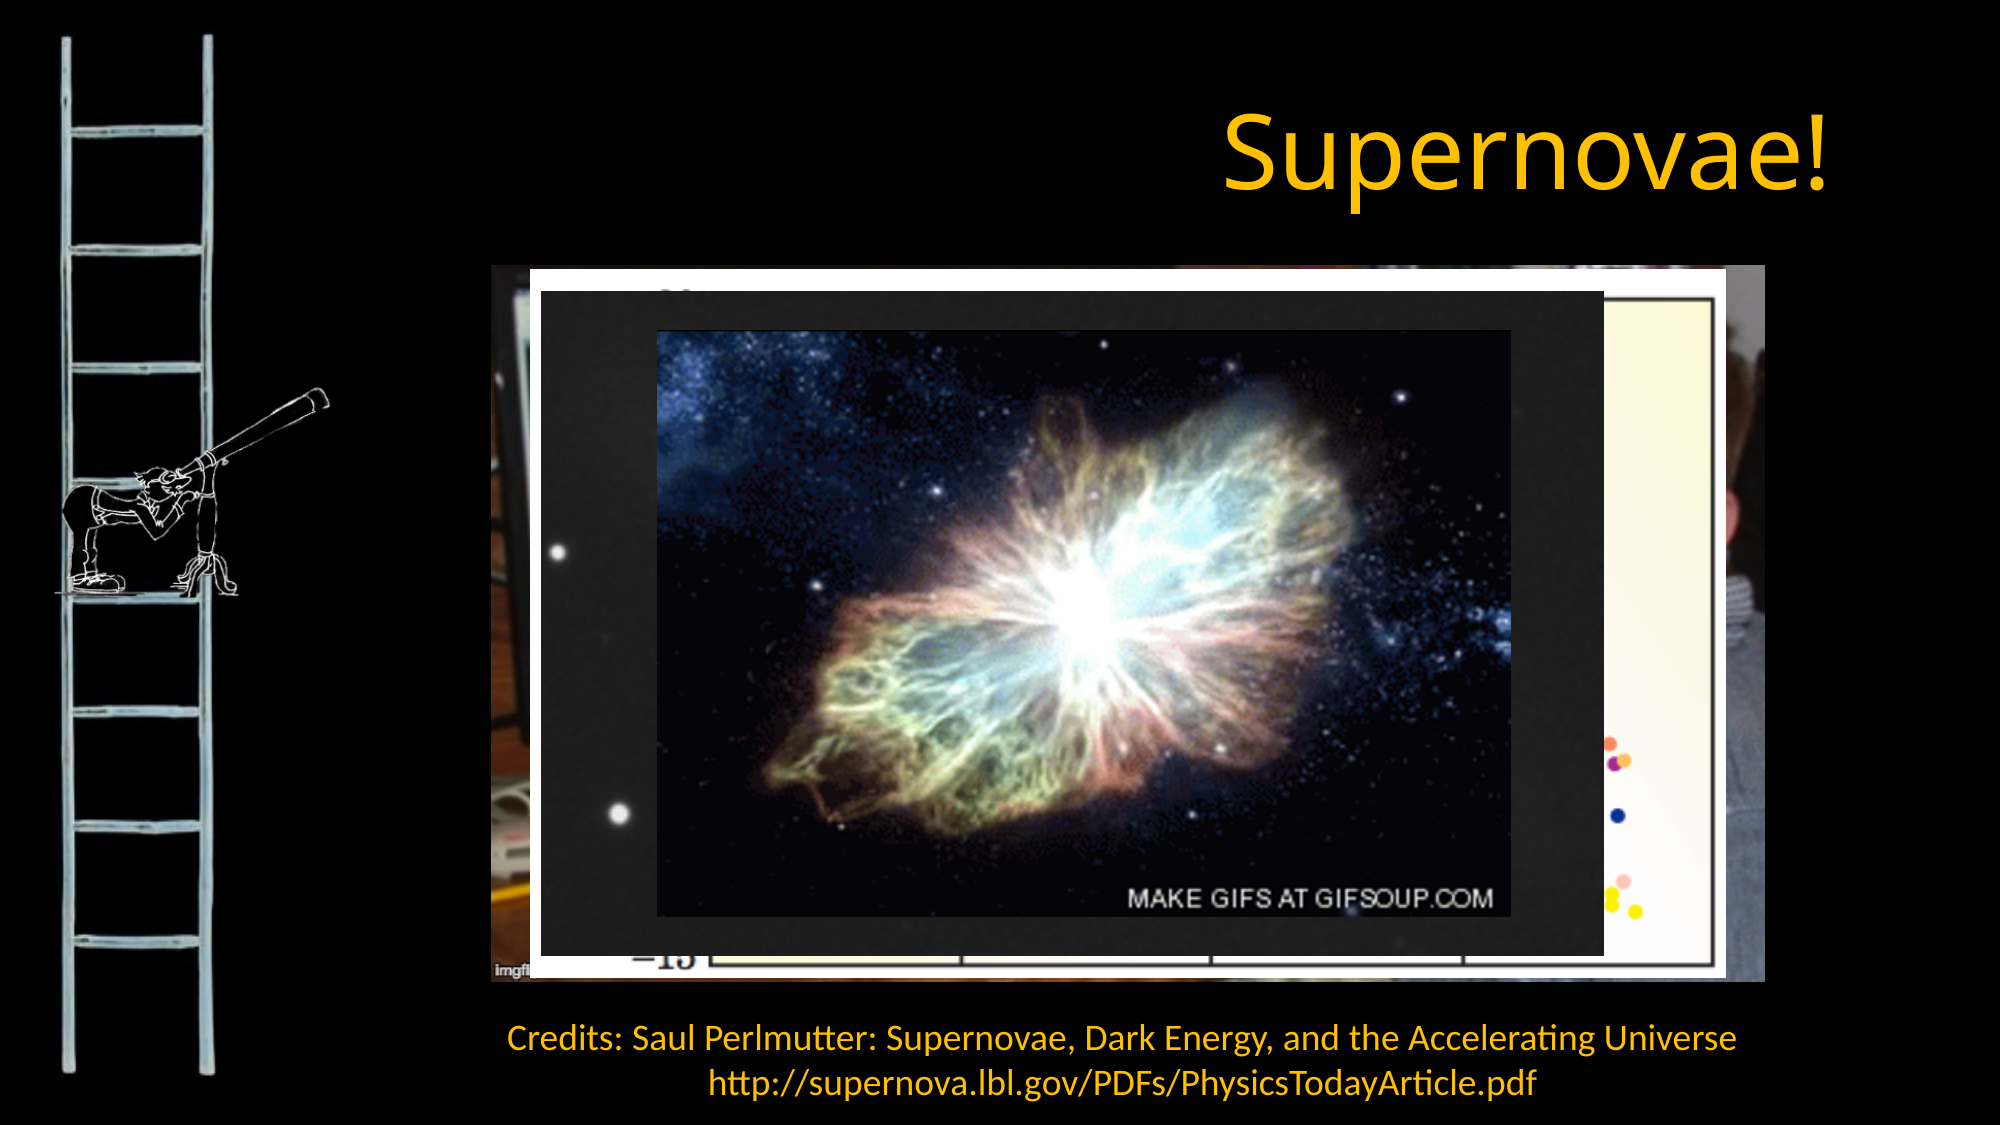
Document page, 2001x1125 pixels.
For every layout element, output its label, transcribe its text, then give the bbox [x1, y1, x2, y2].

text_box Credits: Saul Perlmutter: Supernovae, Dark Energy, and the Accelerating Universe http://supernova.lbl.gov/PDFs/PhysicsTodayArticle.pdf [486, 1005, 1760, 1111]
text_box Supernovae! [1206, 77, 1946, 218]
picture [52, 23, 338, 1095]
picture [491, 265, 1765, 982]
